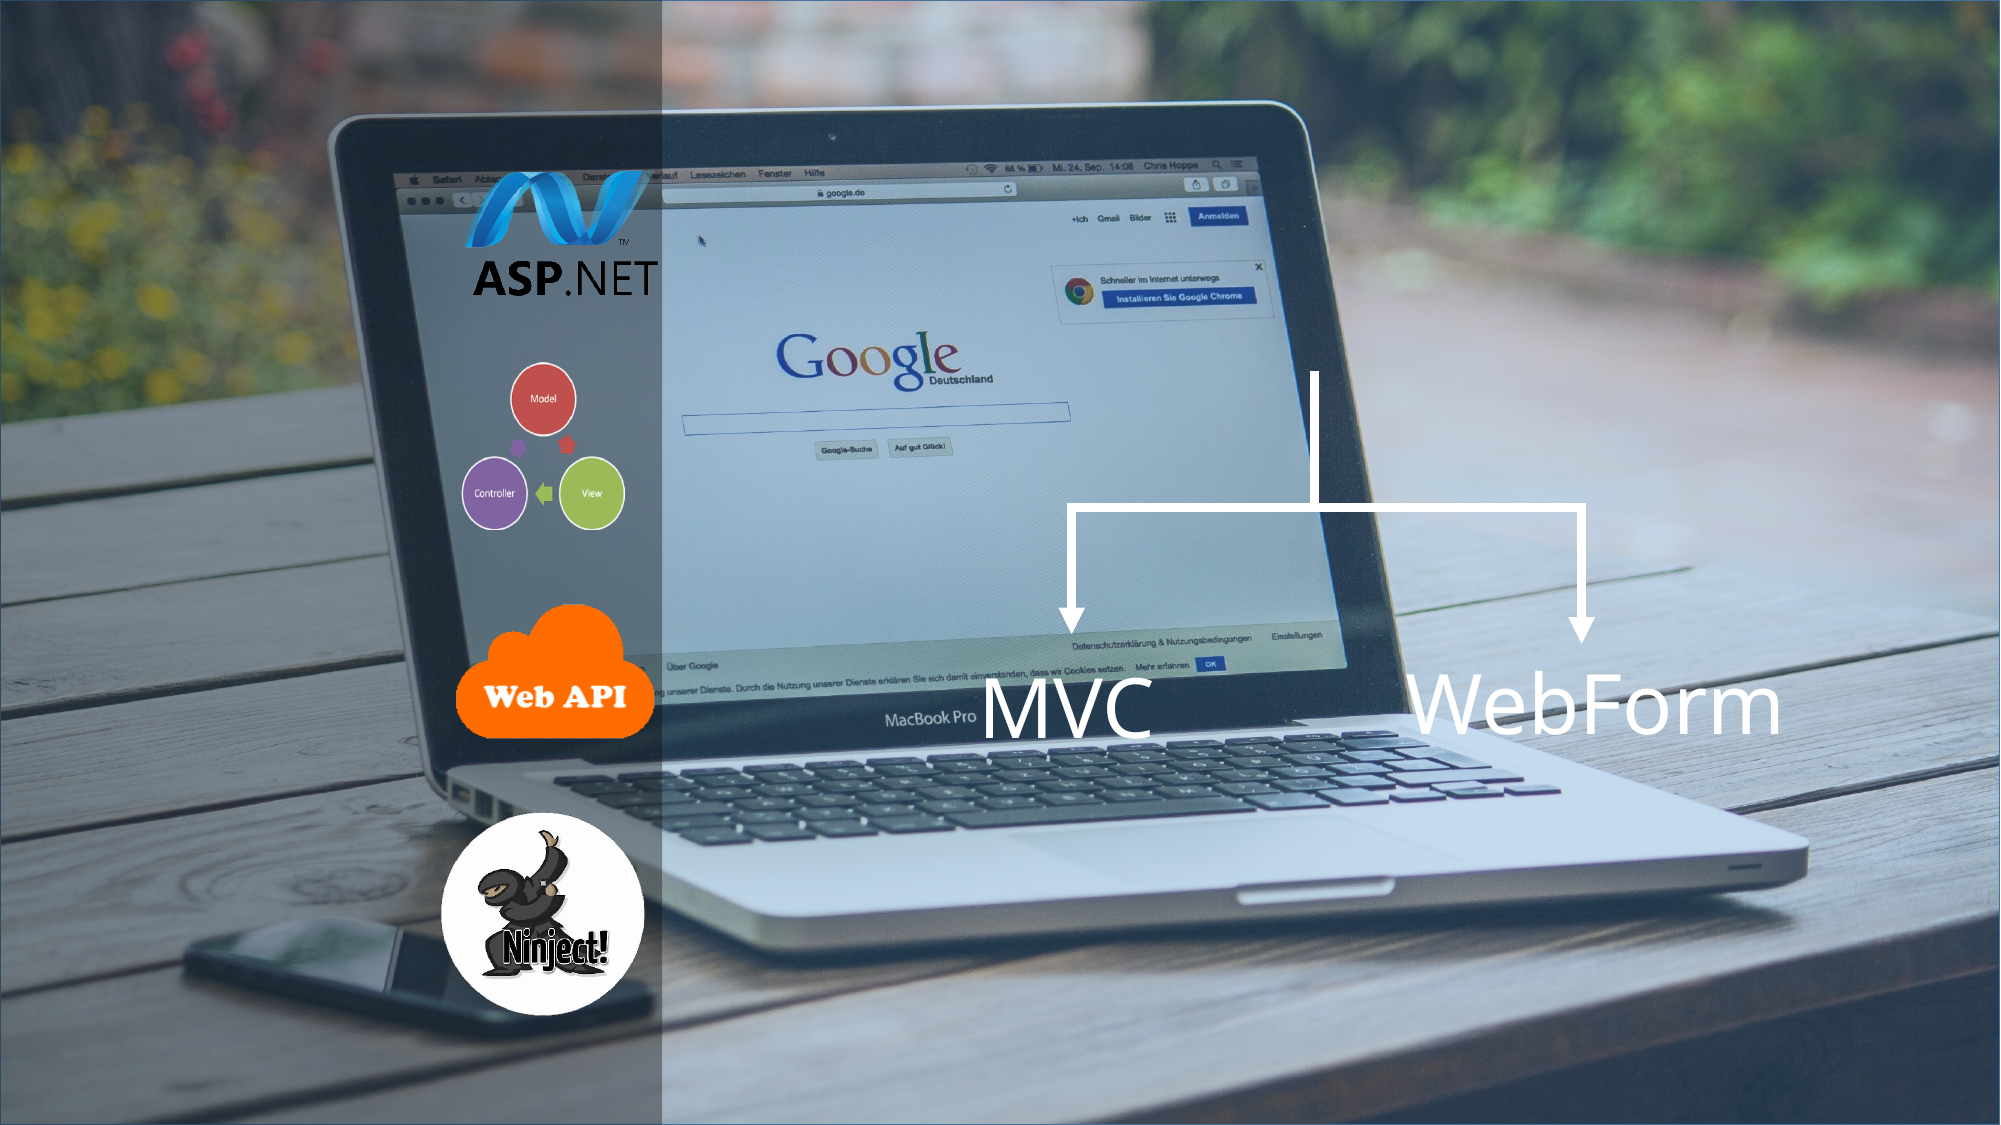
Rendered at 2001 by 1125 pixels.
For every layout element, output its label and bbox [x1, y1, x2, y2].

text_box [1065, 385, 1311, 629]
picture [0, 0, 2000, 1125]
text_box [1311, 373, 1585, 641]
